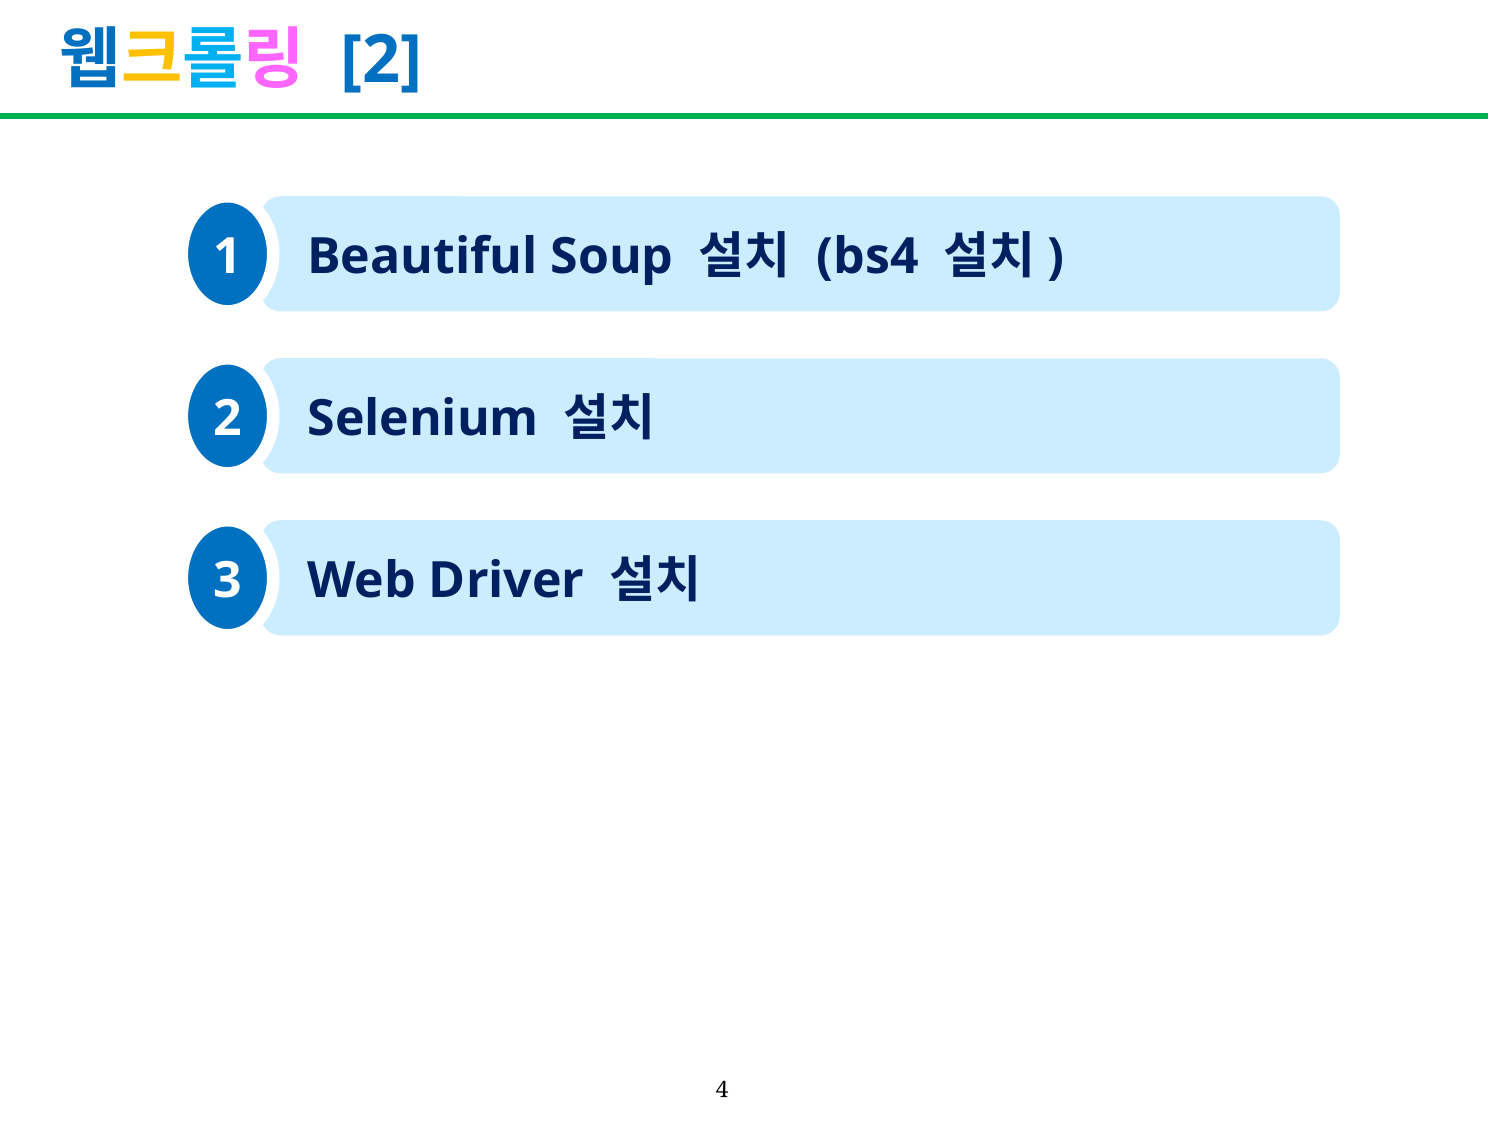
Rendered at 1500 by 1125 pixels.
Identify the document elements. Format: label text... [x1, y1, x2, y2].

title 웹크롤링 [2] [44, 11, 880, 100]
slide_number 4 [683, 1066, 761, 1116]
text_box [181, 195, 1341, 636]
